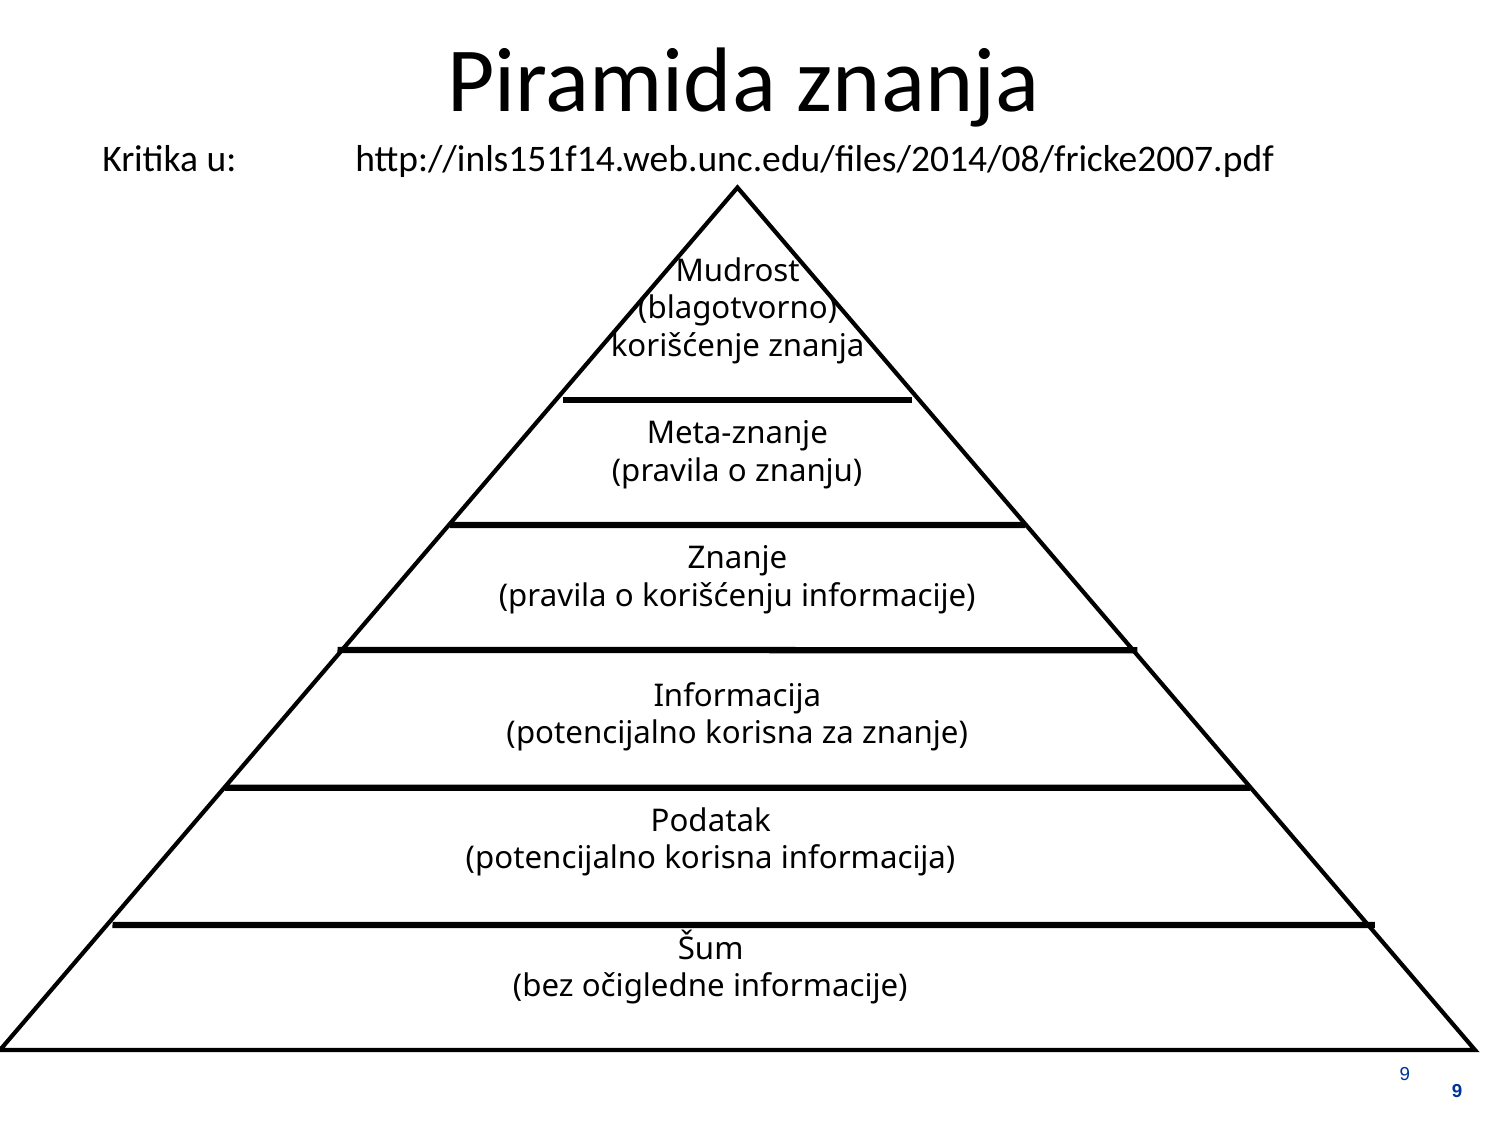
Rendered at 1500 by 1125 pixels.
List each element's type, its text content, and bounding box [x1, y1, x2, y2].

text_box Kritika u: http://inls151f14.web.unc.edu/files/2014/08/fricke2007.pdf [87, 127, 1458, 187]
title Piramida znanja [68, 0, 1419, 150]
text_box Meta-znanje (pravila o znanju) [584, 412, 891, 503]
text_box Znanje (pravila o korišćenju informacije) [461, 537, 1014, 638]
text_box [0, 366, 1476, 1051]
text_box Podatak (potencijalno korisna informacija) [434, 800, 987, 900]
slide_number 9 [1074, 1051, 1425, 1103]
text_box Mudrost (blagotvorno) korišćenje znanja [584, 249, 891, 388]
text_box [684, 187, 791, 249]
text_box Šum (bez očigledne informacije) [434, 927, 987, 1028]
text_box 9 [1439, 1071, 1475, 1105]
text_box Informacija (potencijalno korisna za znanje) [461, 675, 1014, 776]
